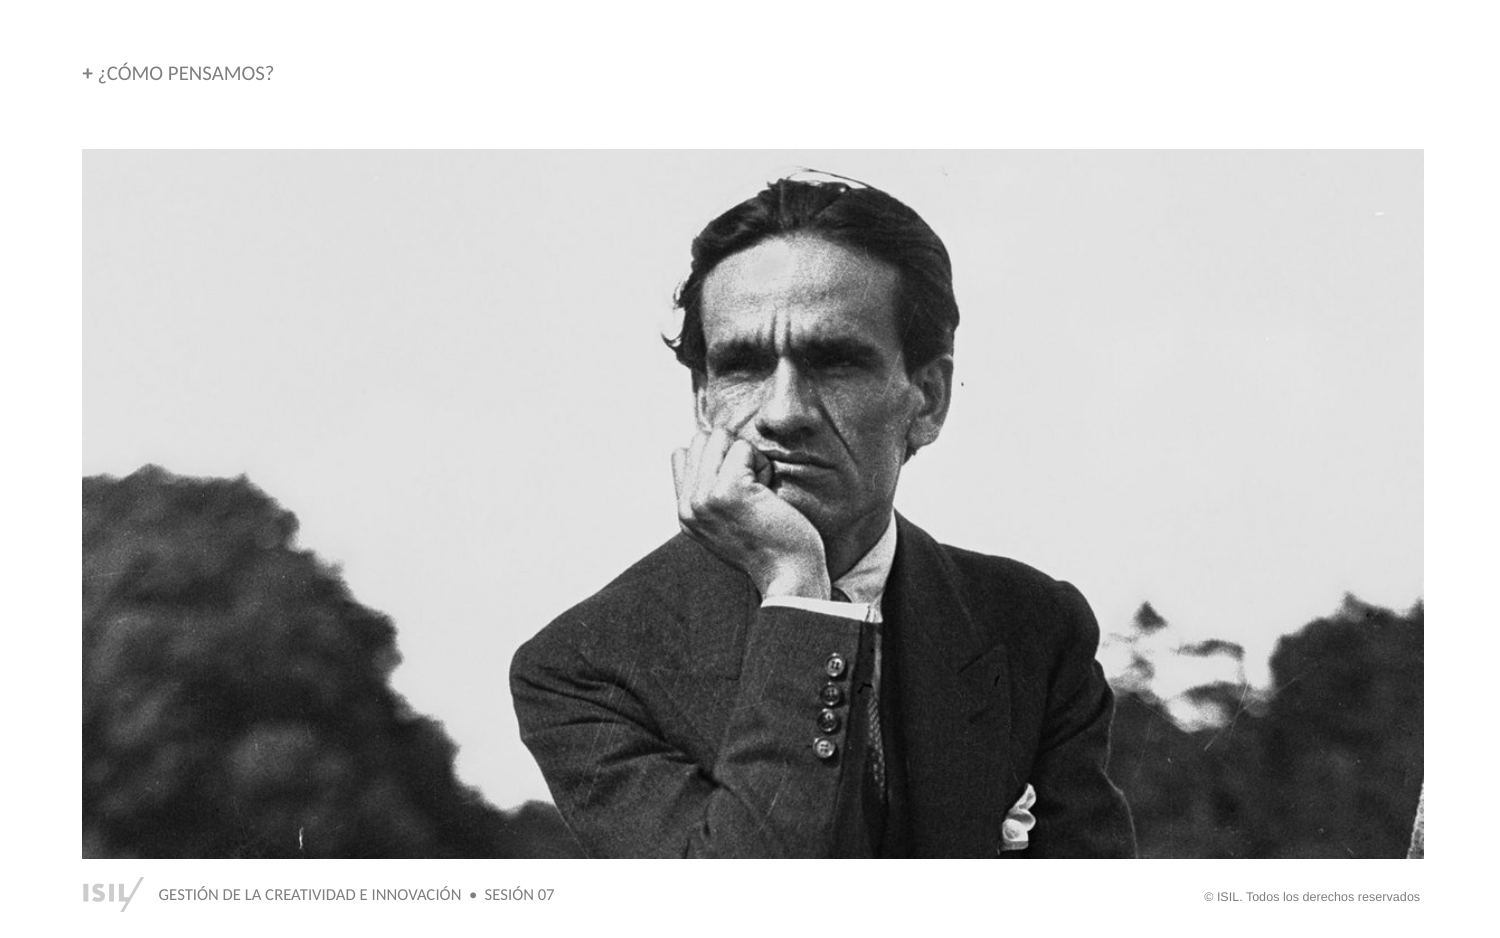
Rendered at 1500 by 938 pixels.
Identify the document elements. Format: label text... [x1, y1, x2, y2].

picture [82, 149, 1424, 859]
text_box + ¿CÓMO PENSAMOS? [82, 59, 494, 85]
